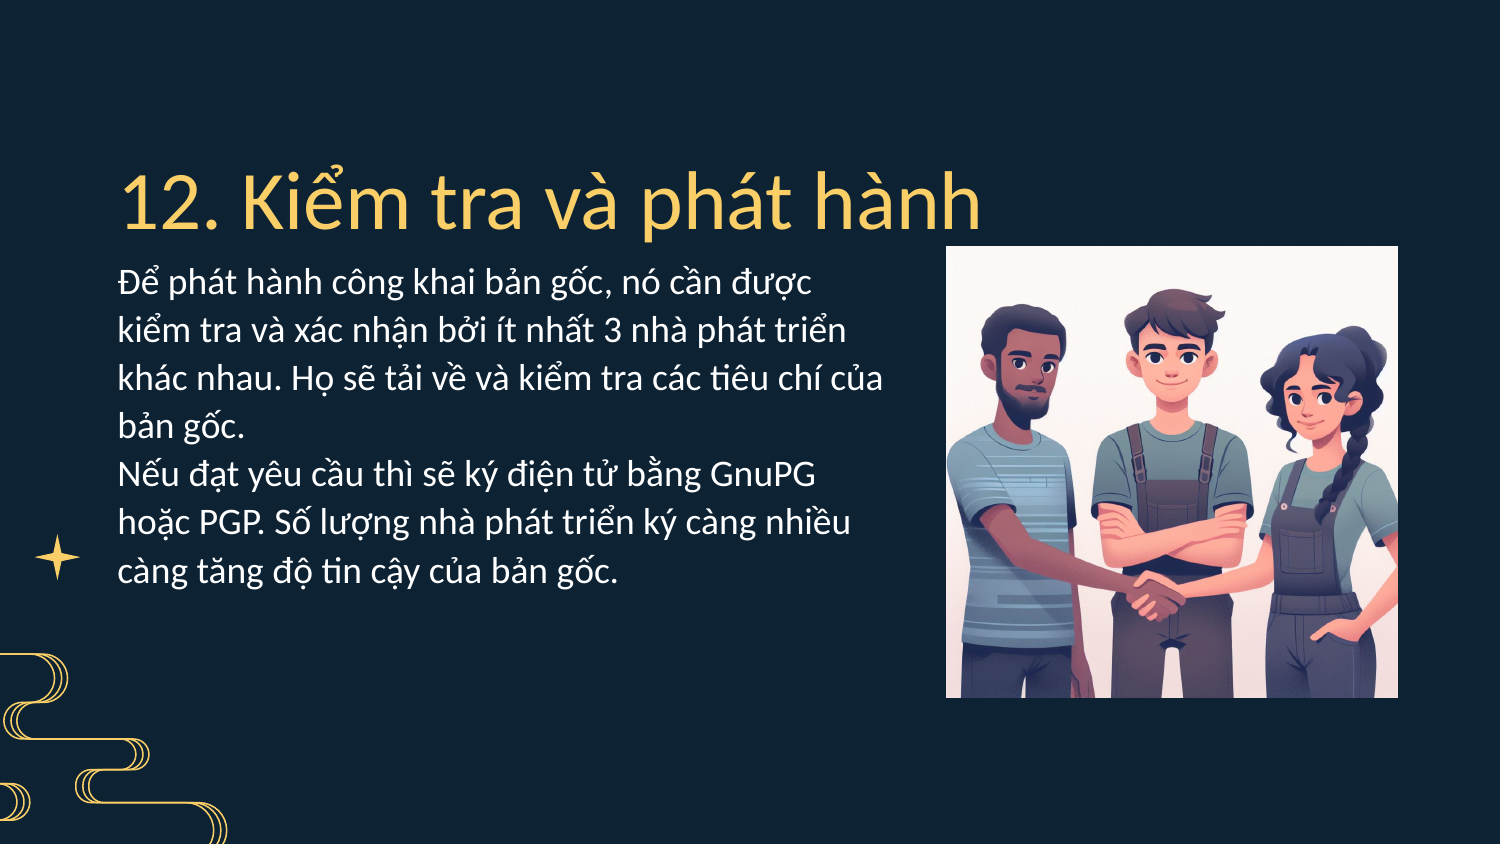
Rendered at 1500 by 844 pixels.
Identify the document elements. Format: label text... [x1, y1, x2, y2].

title 12. Kiểm tra và phát hành [102, 124, 1368, 219]
picture [945, 245, 1398, 698]
text_box Để phát hành công khai bản gốc, nó cần được kiểm tra và xác nhận bởi ít nhất 3 nhà phát triển khác nhau. Họ sẽ tải về và kiểm tra các tiêu chí của bản gốc. Nếu đạt yêu cầu thì sẽ ký điện tử bằng GnuPG hoặc PGP. Số lượng nhà phát triển ký càng nhiều càng tăng độ tin cậy của bản gốc. [102, 246, 909, 598]
